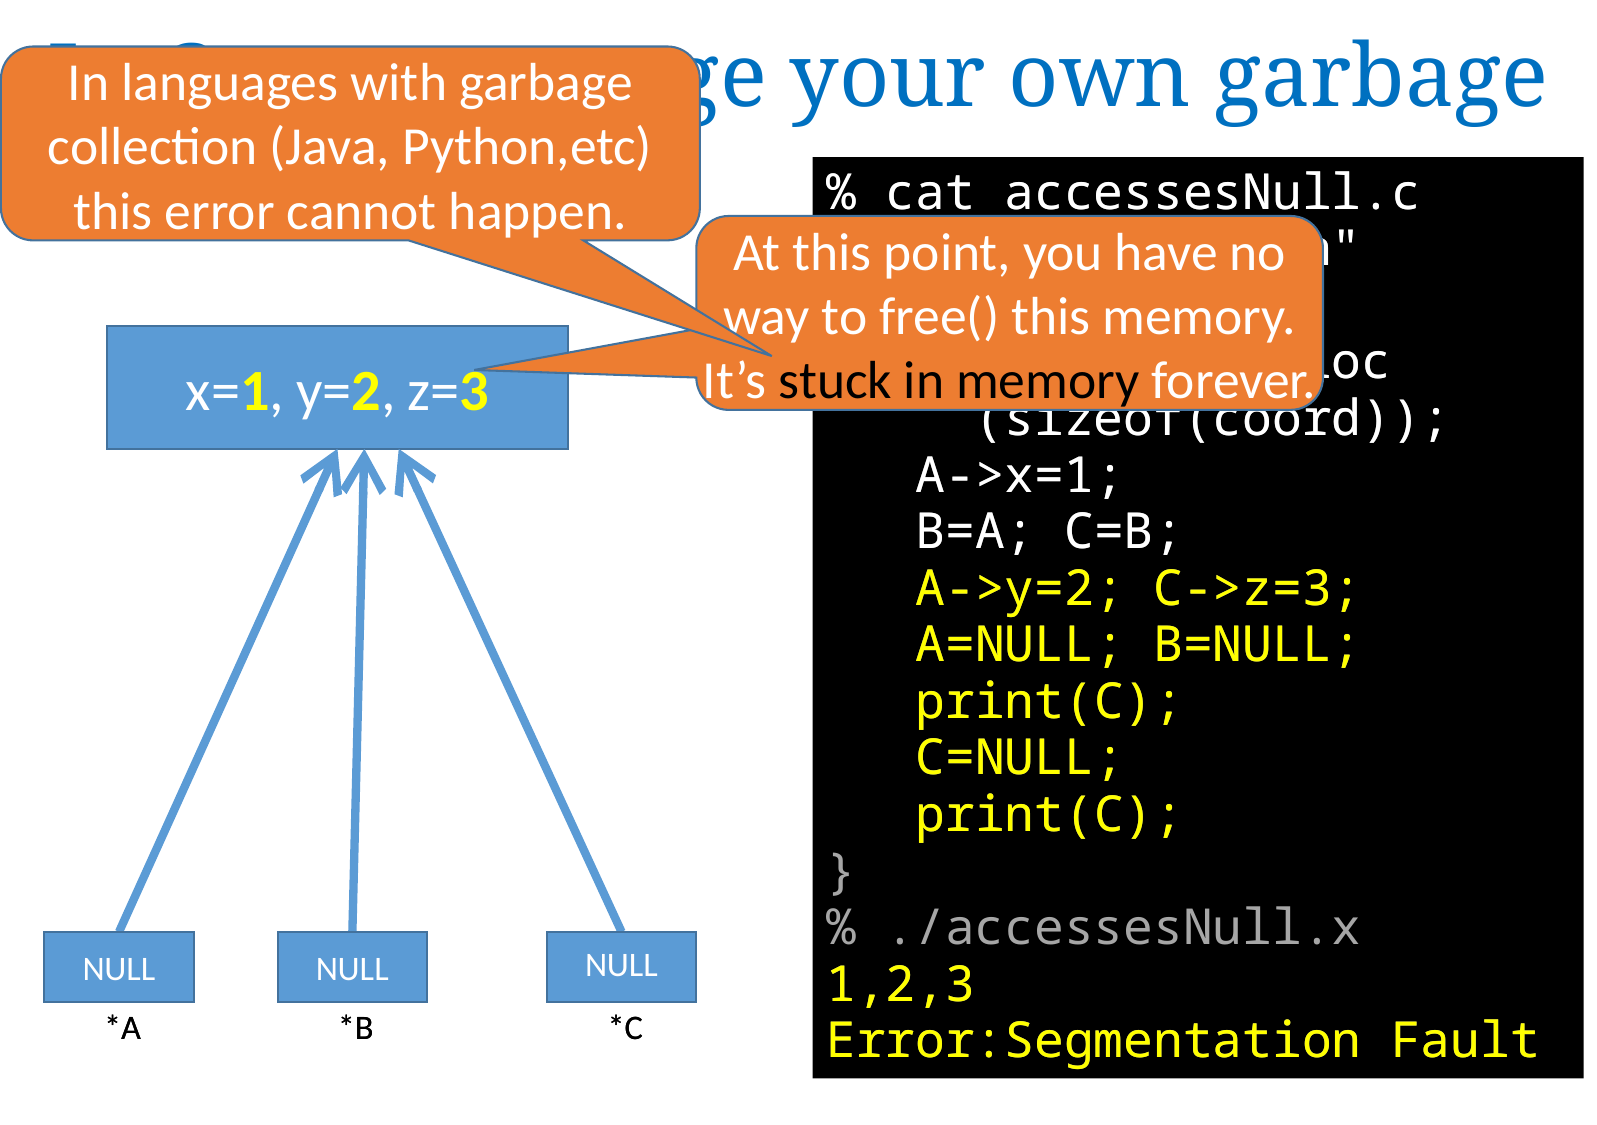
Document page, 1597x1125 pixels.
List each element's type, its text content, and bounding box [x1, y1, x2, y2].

text_box At this point, you have no way to free() this memory. It’s stuck in memory forever. [474, 214, 1325, 411]
text_box % cat accessesNull.c #include "stuff.h" int main() { A=(coord*)malloc (sizeof(coord)); A->x=1; B=A; C=B; A->y=2; C->z=3; A=NULL; B=NULL; print(C); C=NULL; print(C); 1,2,3 Error:Segmentation Fault [812, 158, 1584, 1079]
text_box x=1, y=2, z=3 [106, 325, 569, 450]
title In C, you manage your own garbage [0, 0, 1597, 158]
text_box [546, 931, 700, 1061]
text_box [119, 448, 338, 932]
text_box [398, 448, 622, 932]
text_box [277, 931, 431, 1061]
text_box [44, 931, 198, 1061]
text_box In languages with garbage collection (Java, Python,etc) this error cannot happen. [0, 45, 773, 358]
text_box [352, 448, 365, 931]
